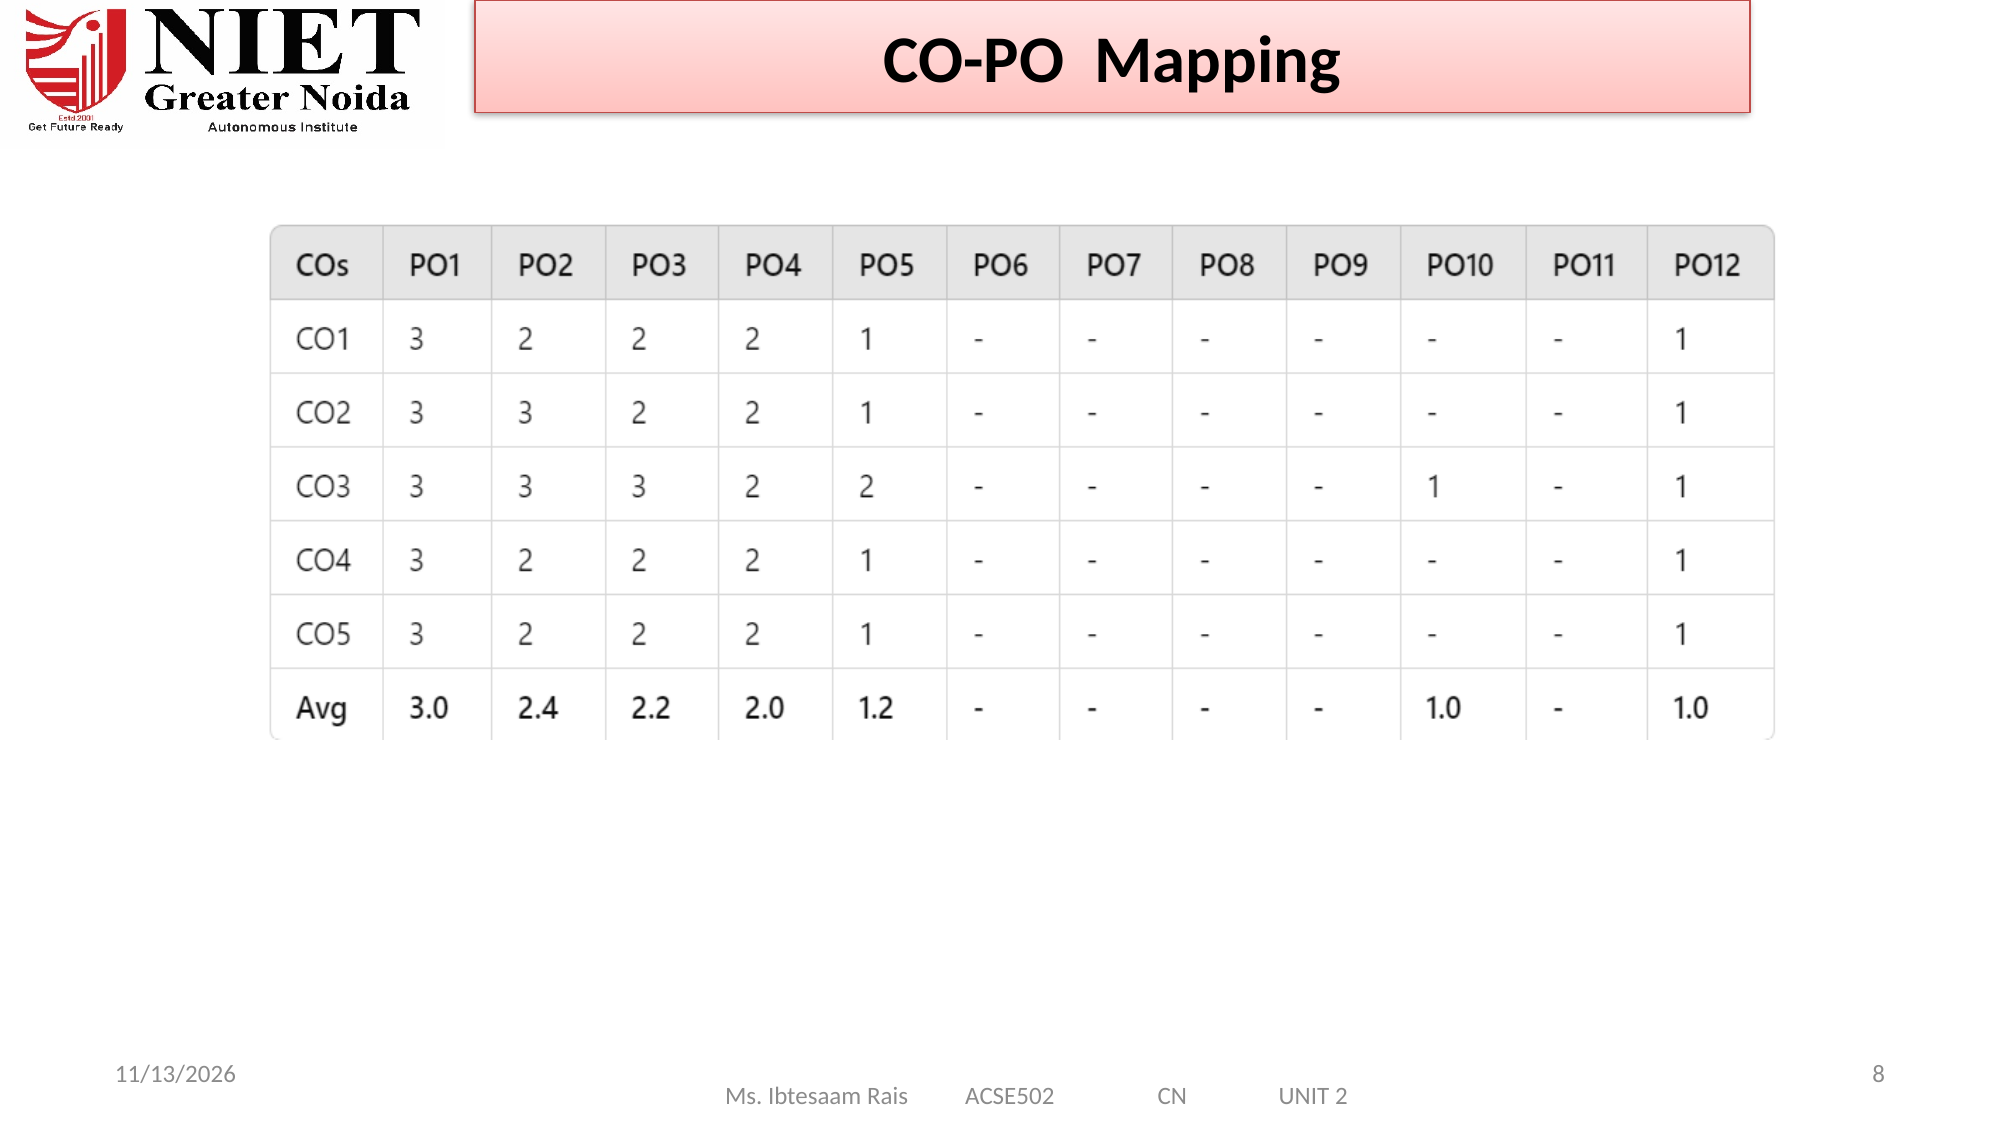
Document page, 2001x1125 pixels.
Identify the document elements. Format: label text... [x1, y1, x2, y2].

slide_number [99, 1042, 567, 1103]
picture [267, 219, 1778, 740]
picture [0, 0, 445, 149]
text_box CO-PO Mapping [474, 0, 1751, 113]
slide_number 8 [1433, 1042, 1900, 1103]
footer Ms. Ibtesaam Rais ACSE502 CN UNIT 2 [624, 1065, 1450, 1125]
